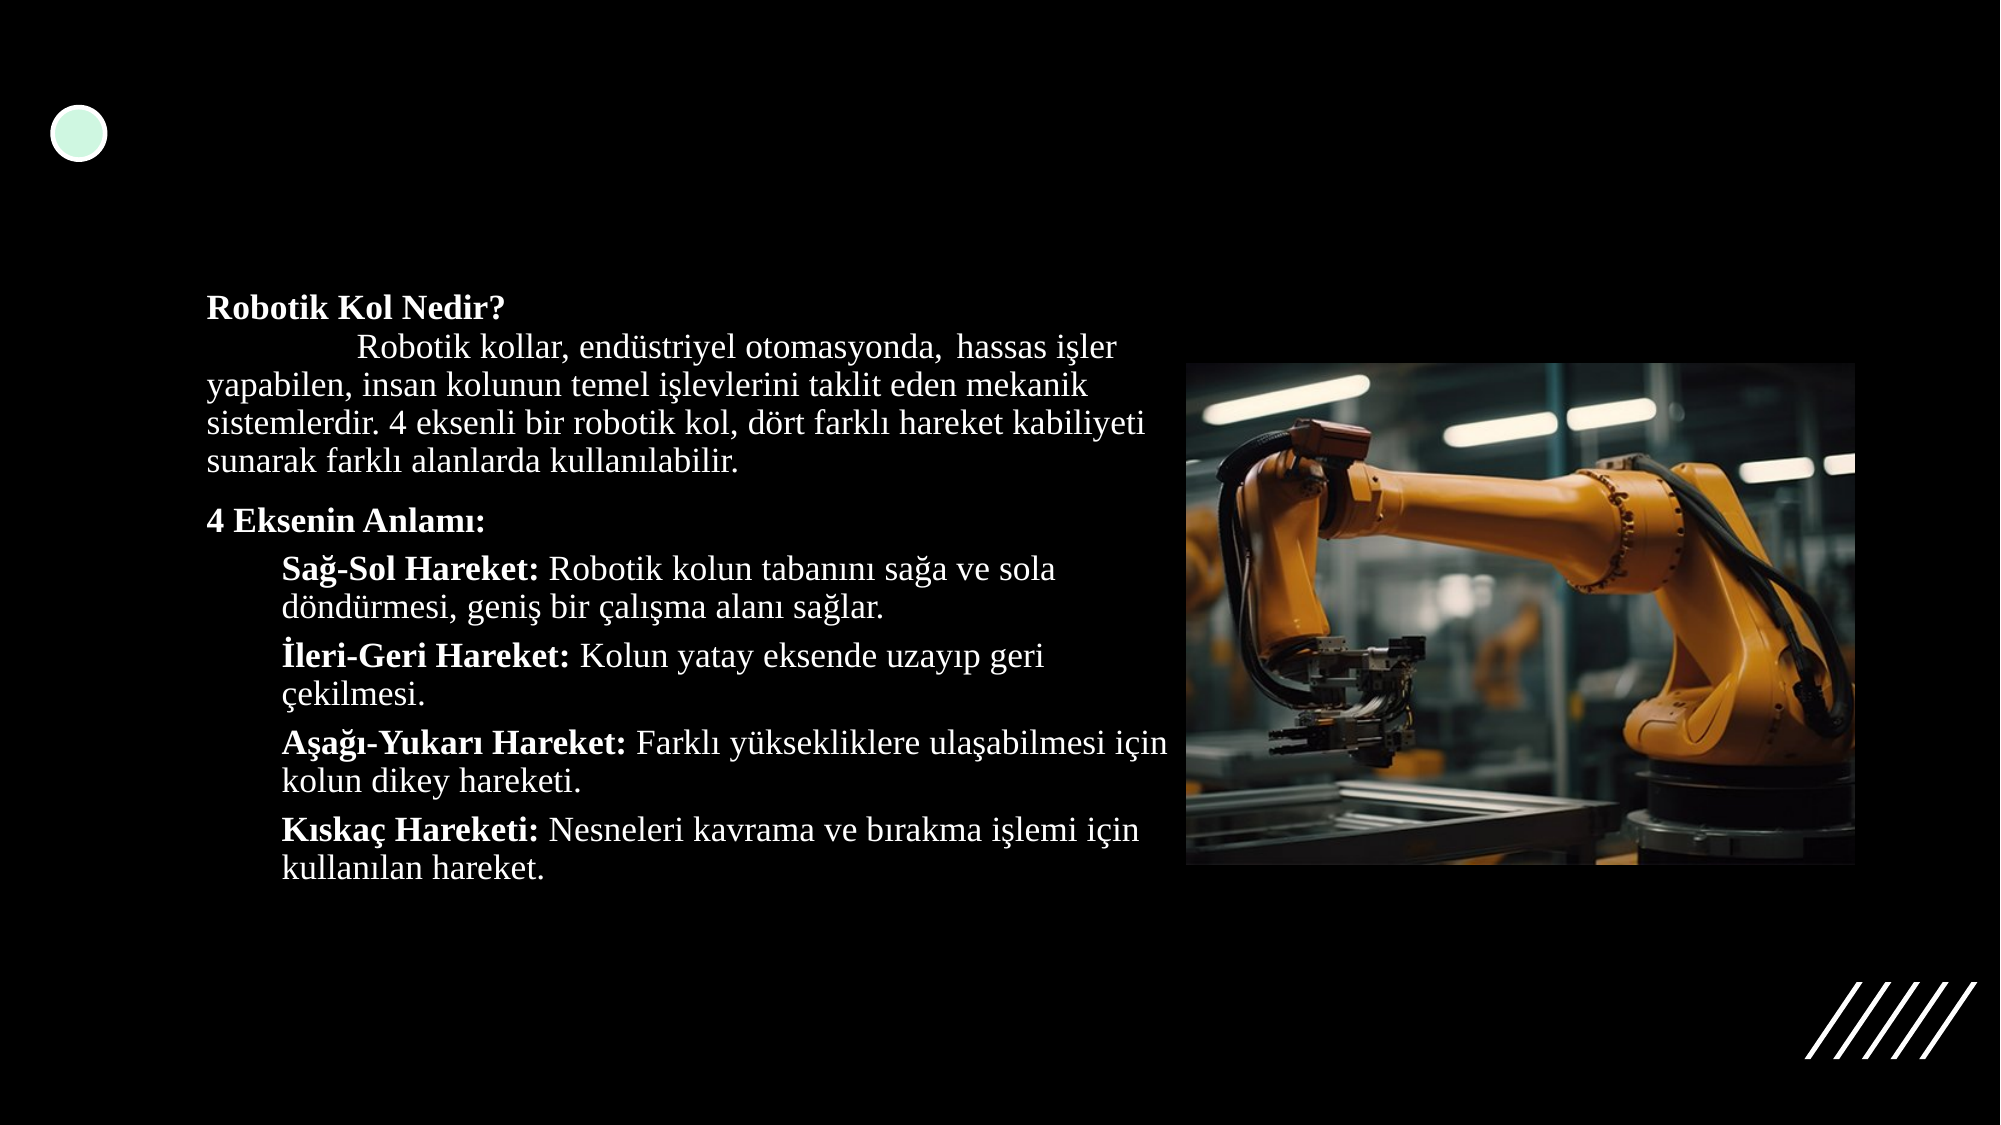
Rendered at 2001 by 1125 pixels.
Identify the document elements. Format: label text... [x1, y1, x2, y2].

list Robotik Kol Nedir? Robotik kollar, endüstriyel otomasyonda, hassas işler yapabilen, insan kolunun temel işlevlerini taklit eden mekanik sistemlerdir. 4 eksenli bir robotik kol, dört farklı hareket kabiliyeti sunarak farklı alanlarda kullanılabilir. 4 Eksenin Anlamı: Sağ-Sol Hareket: Robotik kolun tabanını sağa ve sola döndürmesi, geniş bir çalışma alanı sağlar. İleri-Geri Hareket: Kolun yatay eksende uzayıp geri çekilmesi. Aşağı-Yukarı Hareket: Farklı yüksekliklere ulaşabilmesi için kolun dikey hareketi. Kıskaç Hareketi: Nesneleri kavrama ve bırakma işlemi için kullanılan hareket. [191, 281, 1187, 929]
picture [1186, 363, 1856, 865]
